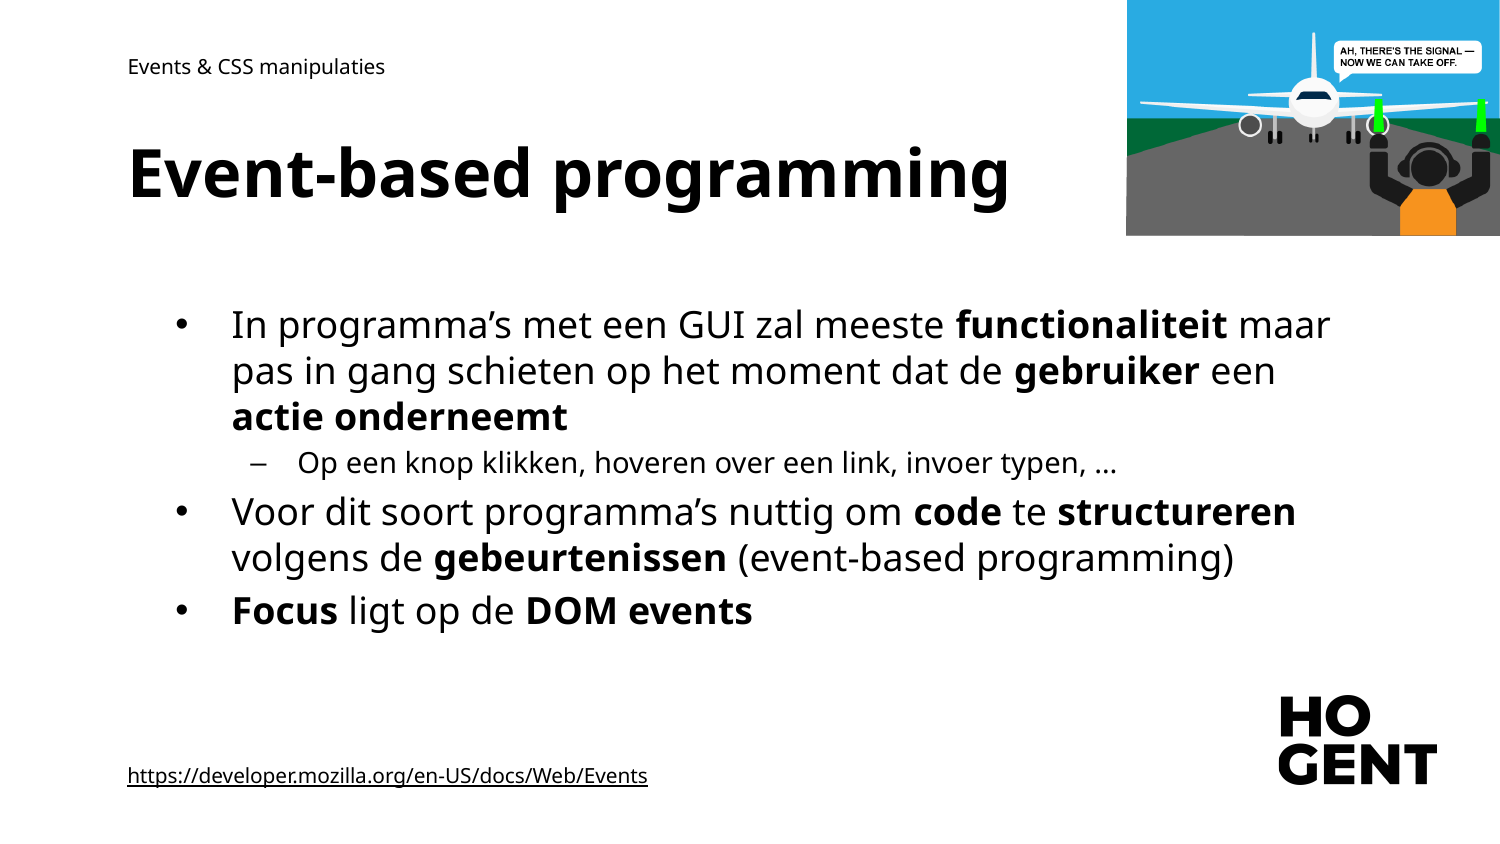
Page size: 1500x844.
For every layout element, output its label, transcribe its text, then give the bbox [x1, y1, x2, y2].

picture [1126, 0, 1500, 236]
text_box Event-based programming [112, 122, 1121, 235]
text_box https://developer.mozilla.org/en-US/docs/Web/Events [112, 755, 863, 799]
list Events & CSS manipulaties [112, 46, 788, 100]
text_box In programma’s met een GUI zal meeste functionaliteit maar pas in gang schieten op het moment dat de gebruiker een actie onderneemt Op een knop klikken, hoveren over een link, invoer typen, … Voor dit soort programma’s nuttig om code te structureren volgens de gebeurtenissen (event-based programming) Focus ligt op de DOM events [112, 235, 1388, 698]
